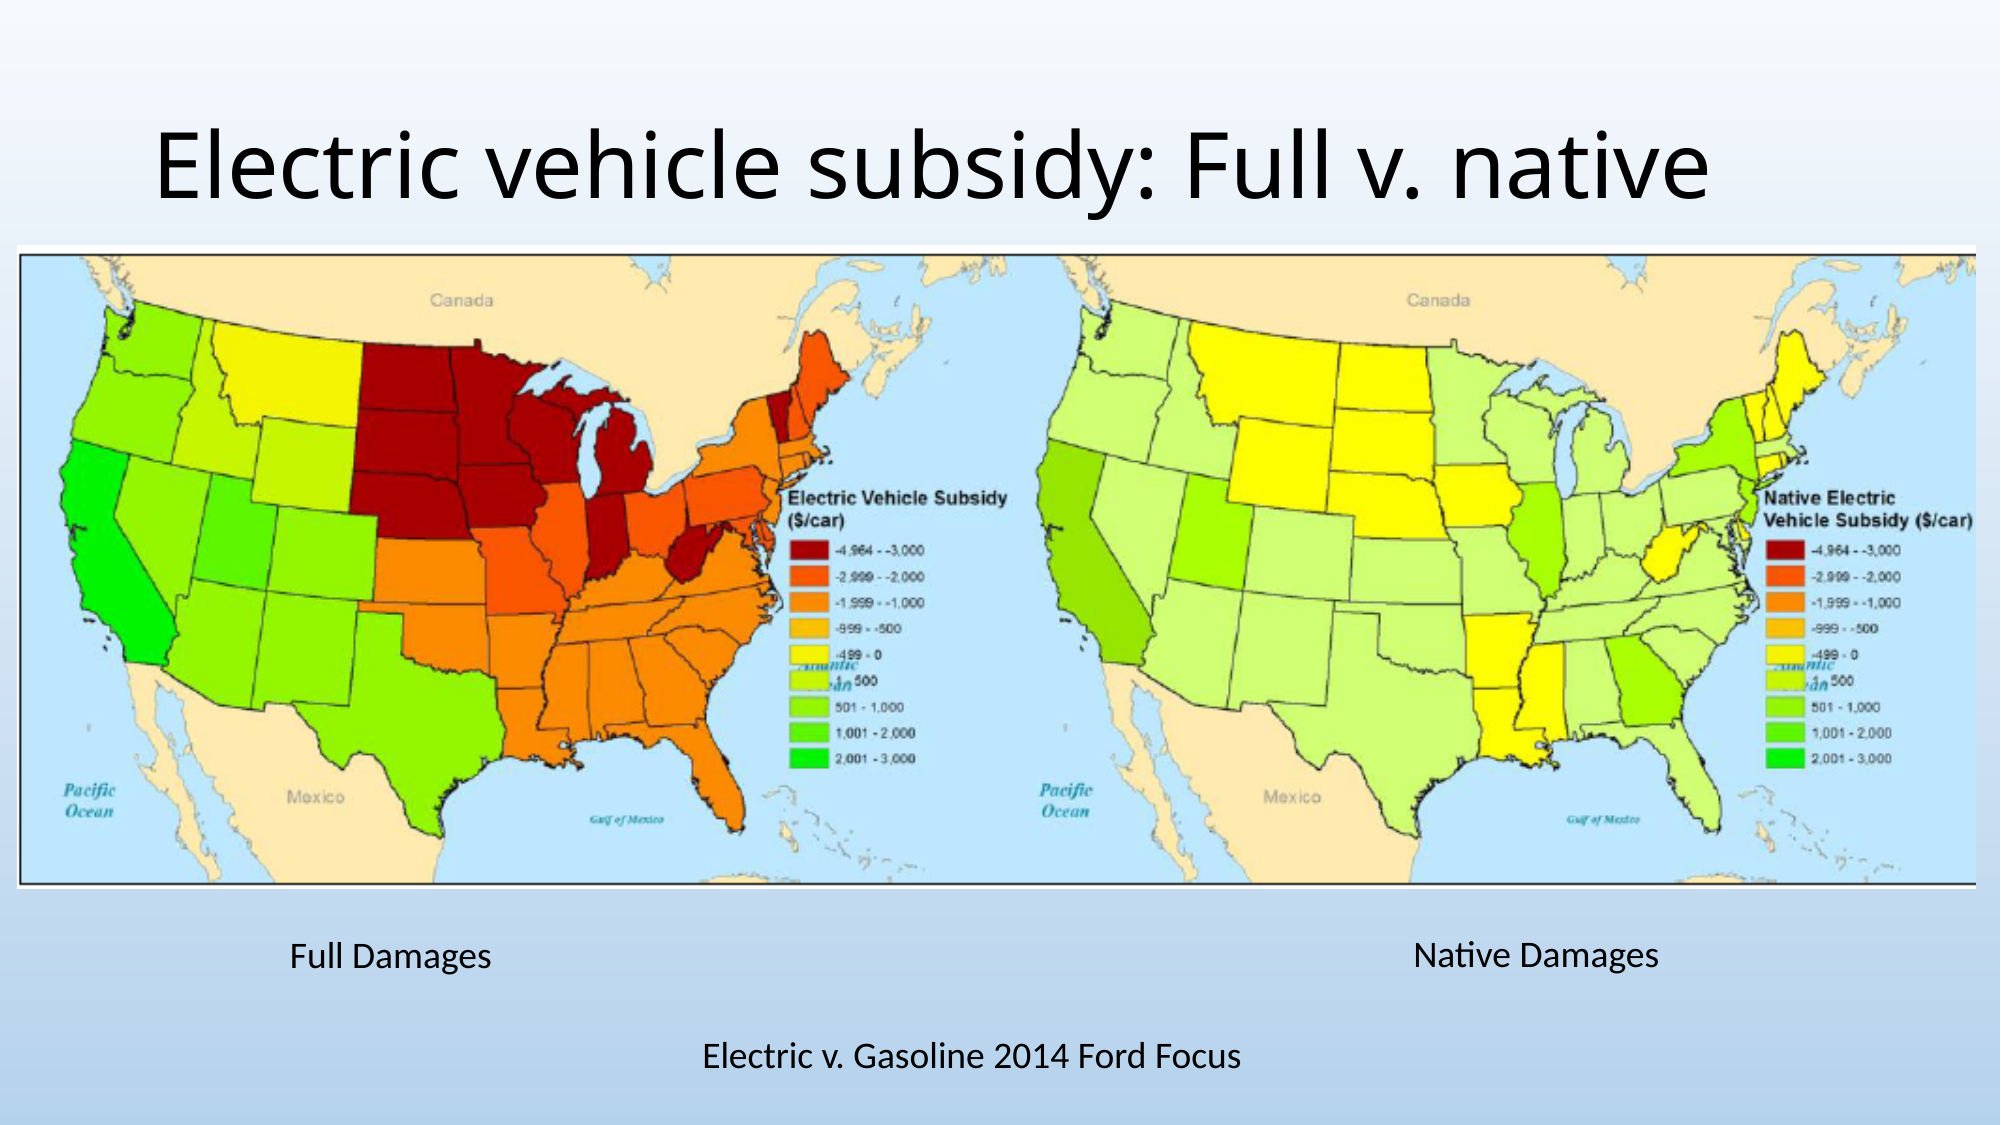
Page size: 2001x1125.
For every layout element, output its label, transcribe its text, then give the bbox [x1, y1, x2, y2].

picture [16, 245, 1976, 889]
text_box Full Damages [275, 923, 508, 984]
text_box Electric v. Gasoline 2014 Ford Focus [687, 1024, 1288, 1084]
title Electric vehicle subsidy: Full v. native [137, 59, 1863, 245]
text_box Native Damages [1398, 922, 1675, 983]
